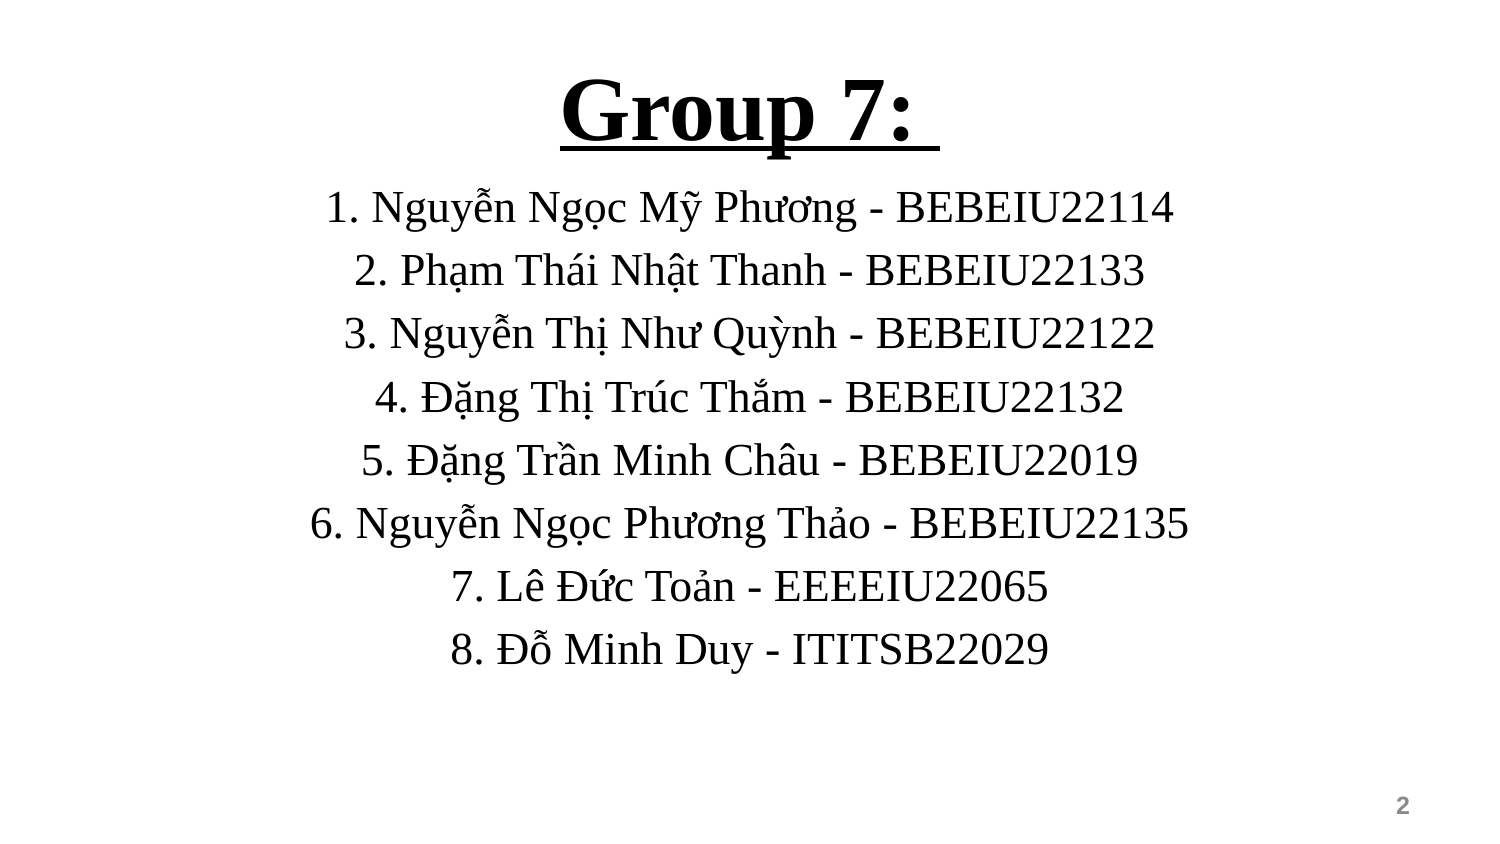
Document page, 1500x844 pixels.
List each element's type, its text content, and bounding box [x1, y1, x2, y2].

list 1. Nguyễn Ngọc Mỹ Phương - BEBEIU22114 2. Phạm Thái Nhật Thanh - BEBEIU22133 3. Nguyễn Thị Như Quỳnh - BEBEIU22122 4. Đặng Thị Trúc Thắm - BEBEIU22132 5. Đặng Trần Minh Châu - BEBEIU22019 6. Nguyễn Ngọc Phương Thảo - BEBEIU22135 7. Lê Đức Toản - EEEEIU22065 8. Đỗ Minh Duy - ITITSB22029 [75, 160, 1425, 718]
title Group 7: [75, 33, 1425, 160]
slide_number ‹#› [1074, 782, 1425, 827]
